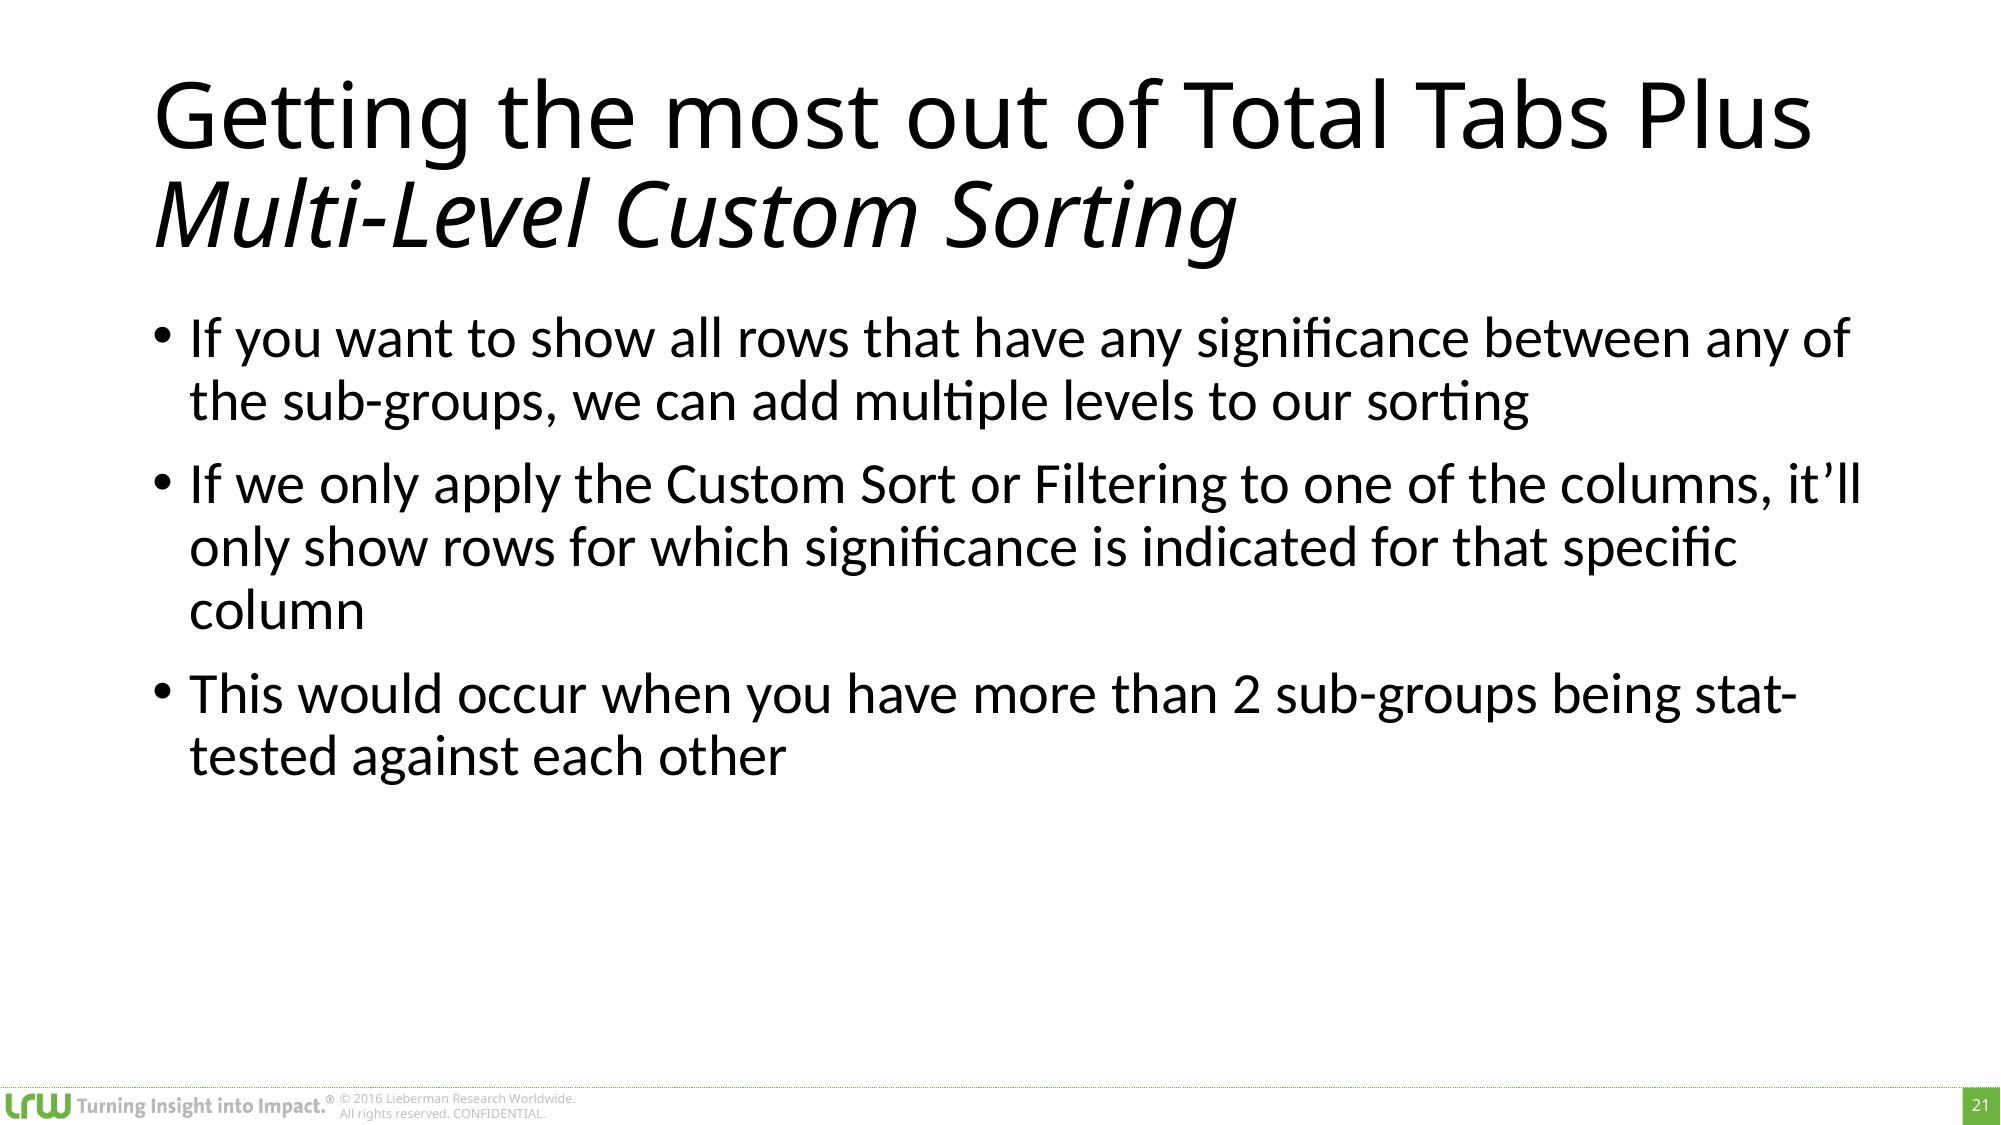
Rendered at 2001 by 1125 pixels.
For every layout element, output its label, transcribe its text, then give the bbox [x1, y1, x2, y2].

title Getting the most out of Total Tabs Plus Multi-Level Custom Sorting [137, 59, 1863, 278]
list If you want to show all rows that have any significance between any of the sub-groups, we can add multiple levels to our sorting If we only apply the Custom Sort or Filtering to one of the columns, it’ll only show rows for which significance is indicated for that specific column This would occur when you have more than 2 sub-groups being stat-tested against each other [137, 299, 1895, 1014]
picture [5, 1093, 71, 1119]
